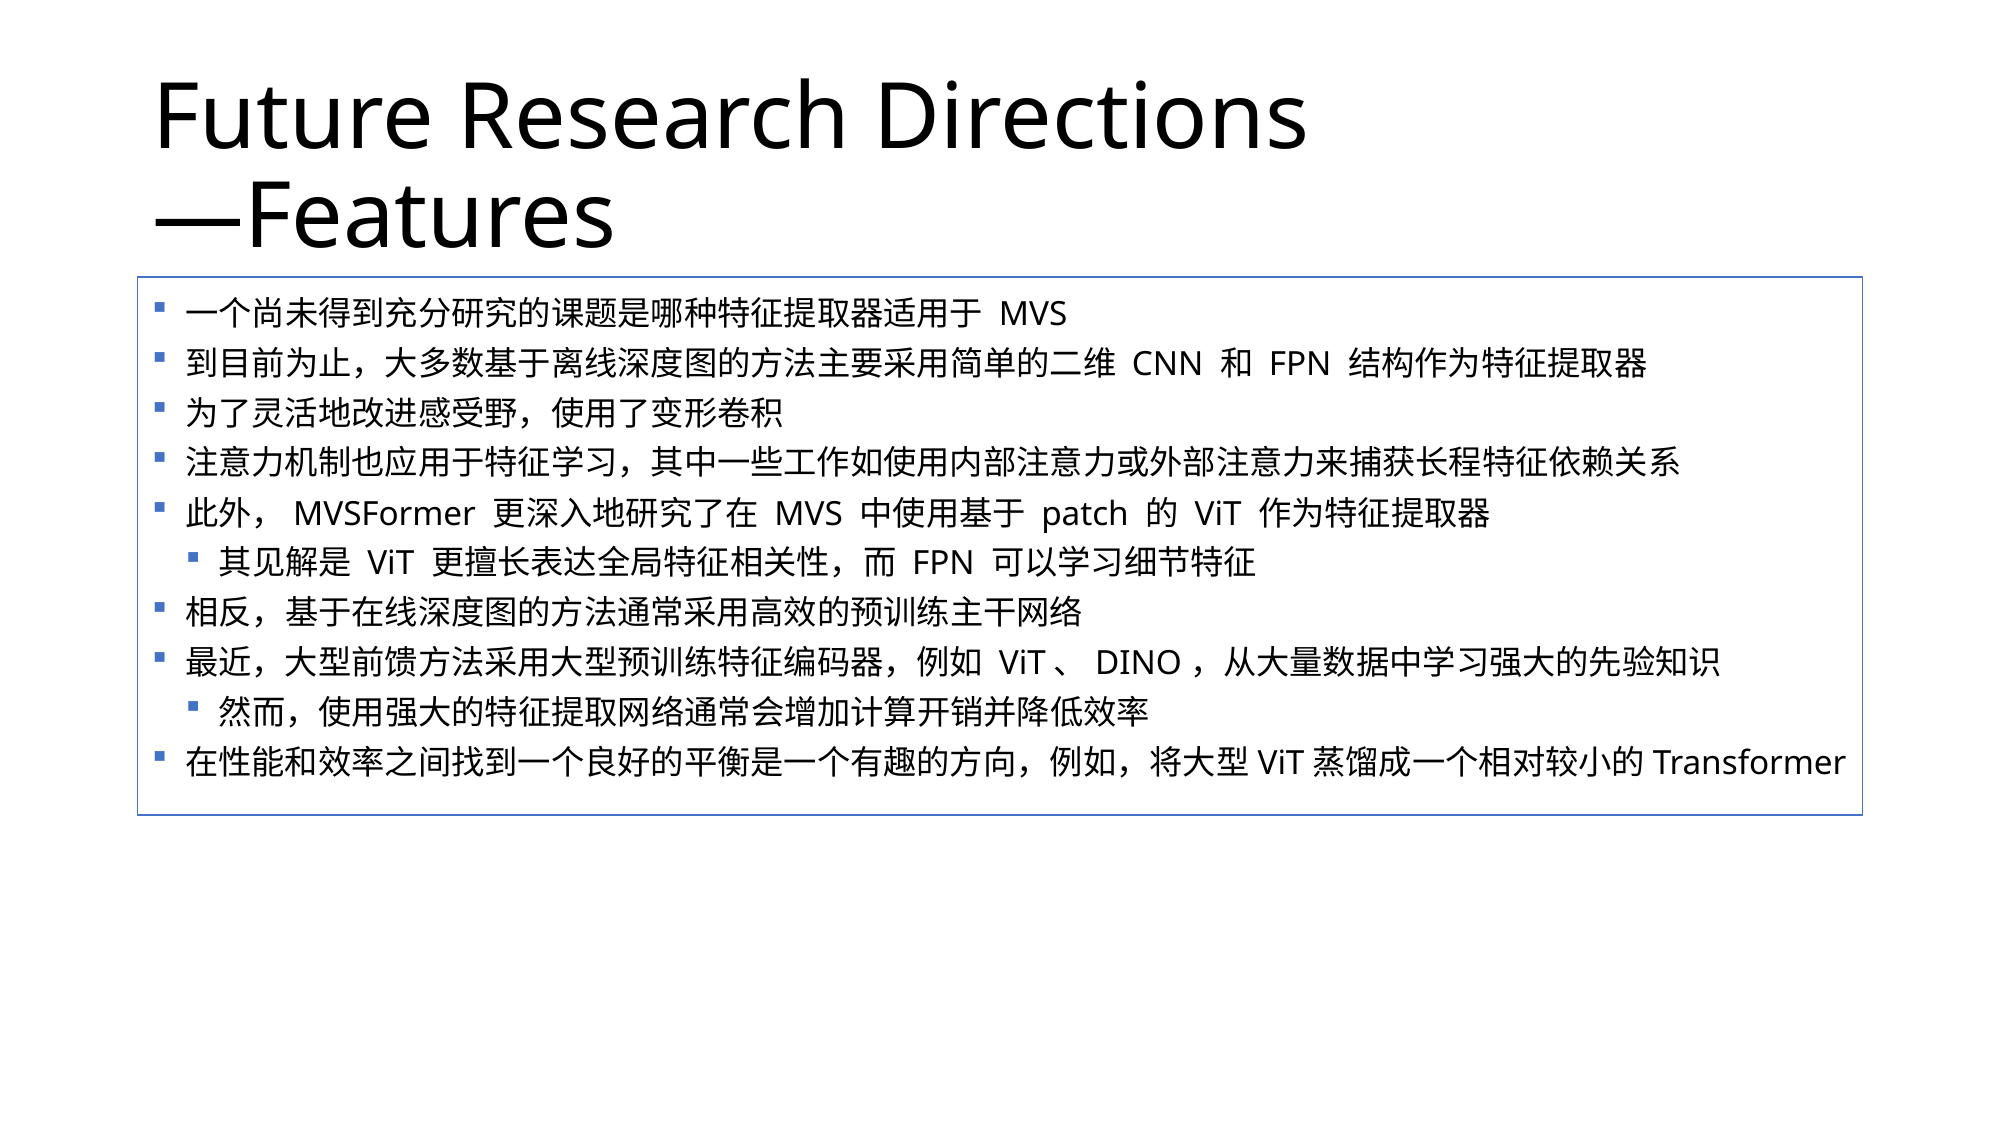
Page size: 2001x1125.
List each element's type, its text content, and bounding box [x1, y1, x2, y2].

text_box 一个尚未得到充分研究的课题是哪种特征提取器适用于 MVS 到目前为止，大多数基于离线深度图的方法主要采用简单的二维 CNN 和 FPN 结构作为特征提取器 为了灵活地改进感受野，使用了变形卷积 注意力机制也应用于特征学习，其中一些工作如使用内部注意力或外部注意力来捕获长程特征依赖关系 此外，MVSFormer 更深入地研究了在 MVS 中使用基于 patch 的 ViT 作为特征提取器 其见解是 ViT 更擅长表达全局特征相关性，而 FPN 可以学习细节特征 相反，基于在线深度图的方法通常采用高效的预训练主干网络 最近，大型前馈方法采用大型预训练特征编码器，例如 ViT、DINO，从大量数据中学习强大的先验知识 然而，使用强大的特征提取网络通常会增加计算开销并降低效率 在性能和效率之间找到一个良好的平衡是一个有趣的方向，例如，将大型ViT蒸馏成一个相对较小的Transformer [137, 277, 1863, 815]
title Future Research Directions —Features [137, 59, 1863, 277]
